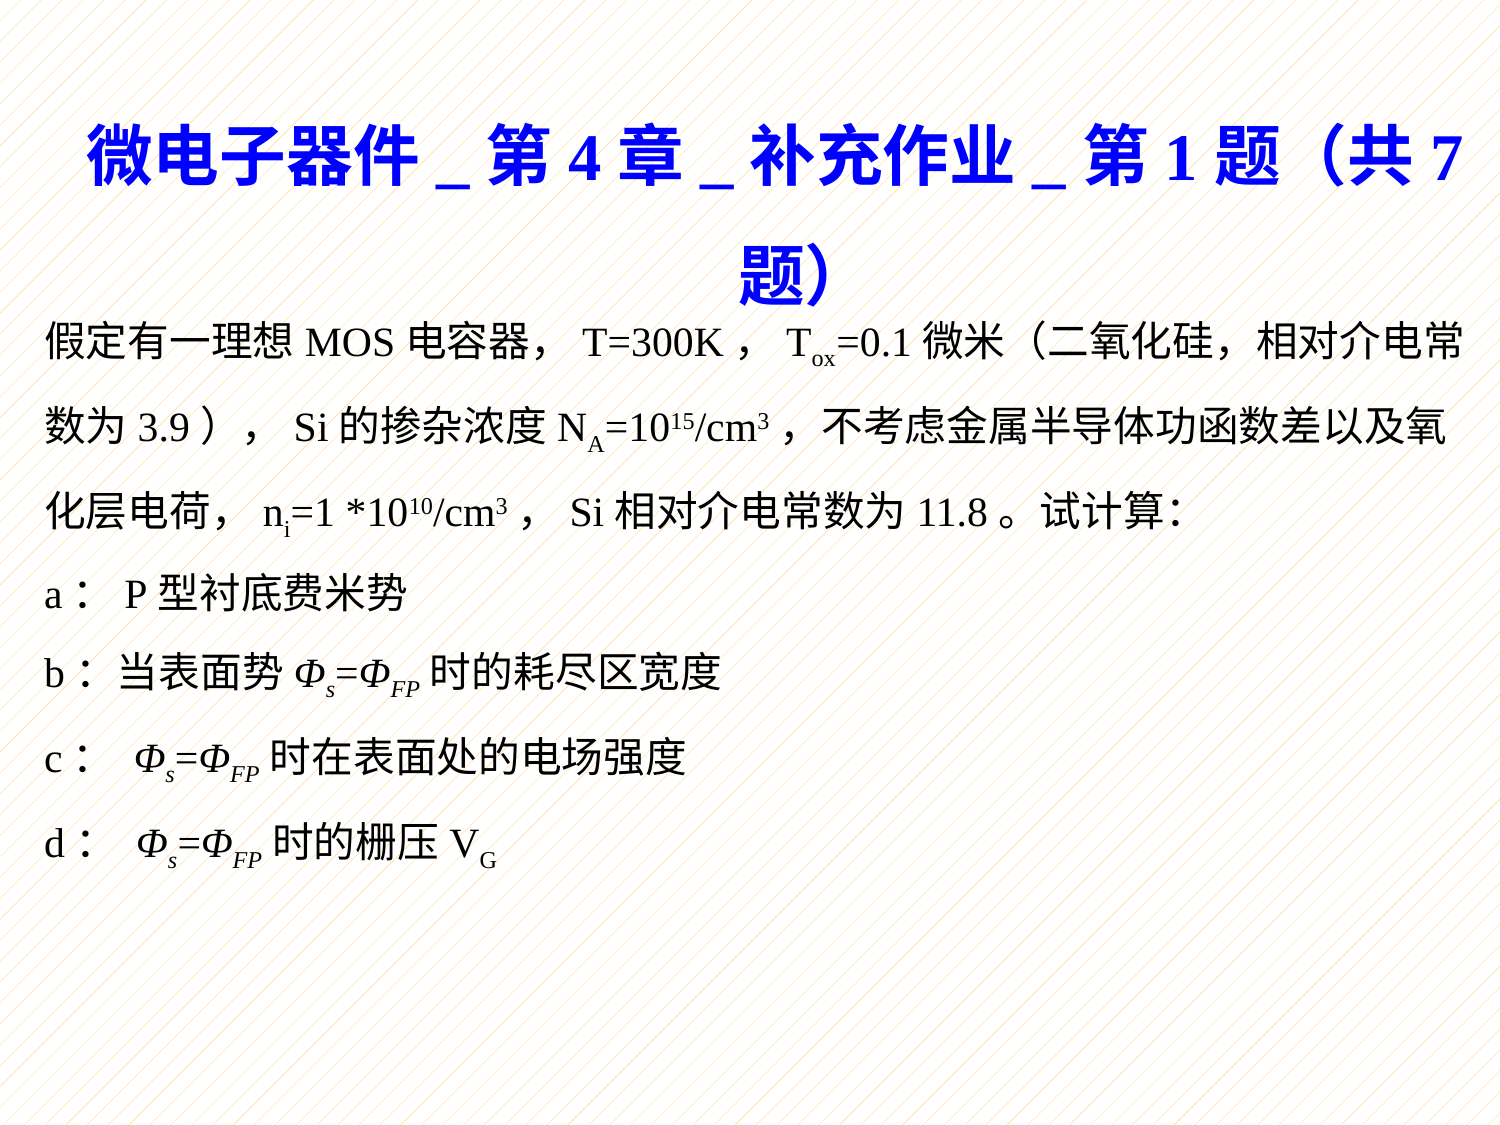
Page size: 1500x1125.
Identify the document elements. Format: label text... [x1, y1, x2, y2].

text_box 微电子器件_第4章_补充作业_第1题（共7题） [68, 66, 1498, 321]
text_box 假定有一理想MOS电容器，T=300K，Tox=0.1微米（二氧化硅，相对介电常数为3.9），Si的掺杂浓度NA=1015/cm3，不考虑金属半导体功函数差以及氧化层电荷，ni=1 *1010/cm3，Si相对介电常数为11.8。试计算： a：P型衬底费米势 b：当表面势Φs=ΦFP时的耗尽区宽度 c： Φs=ΦFP时在表面处的电场强度 d： Φs=ΦFP时的栅压VG [29, 278, 1483, 881]
